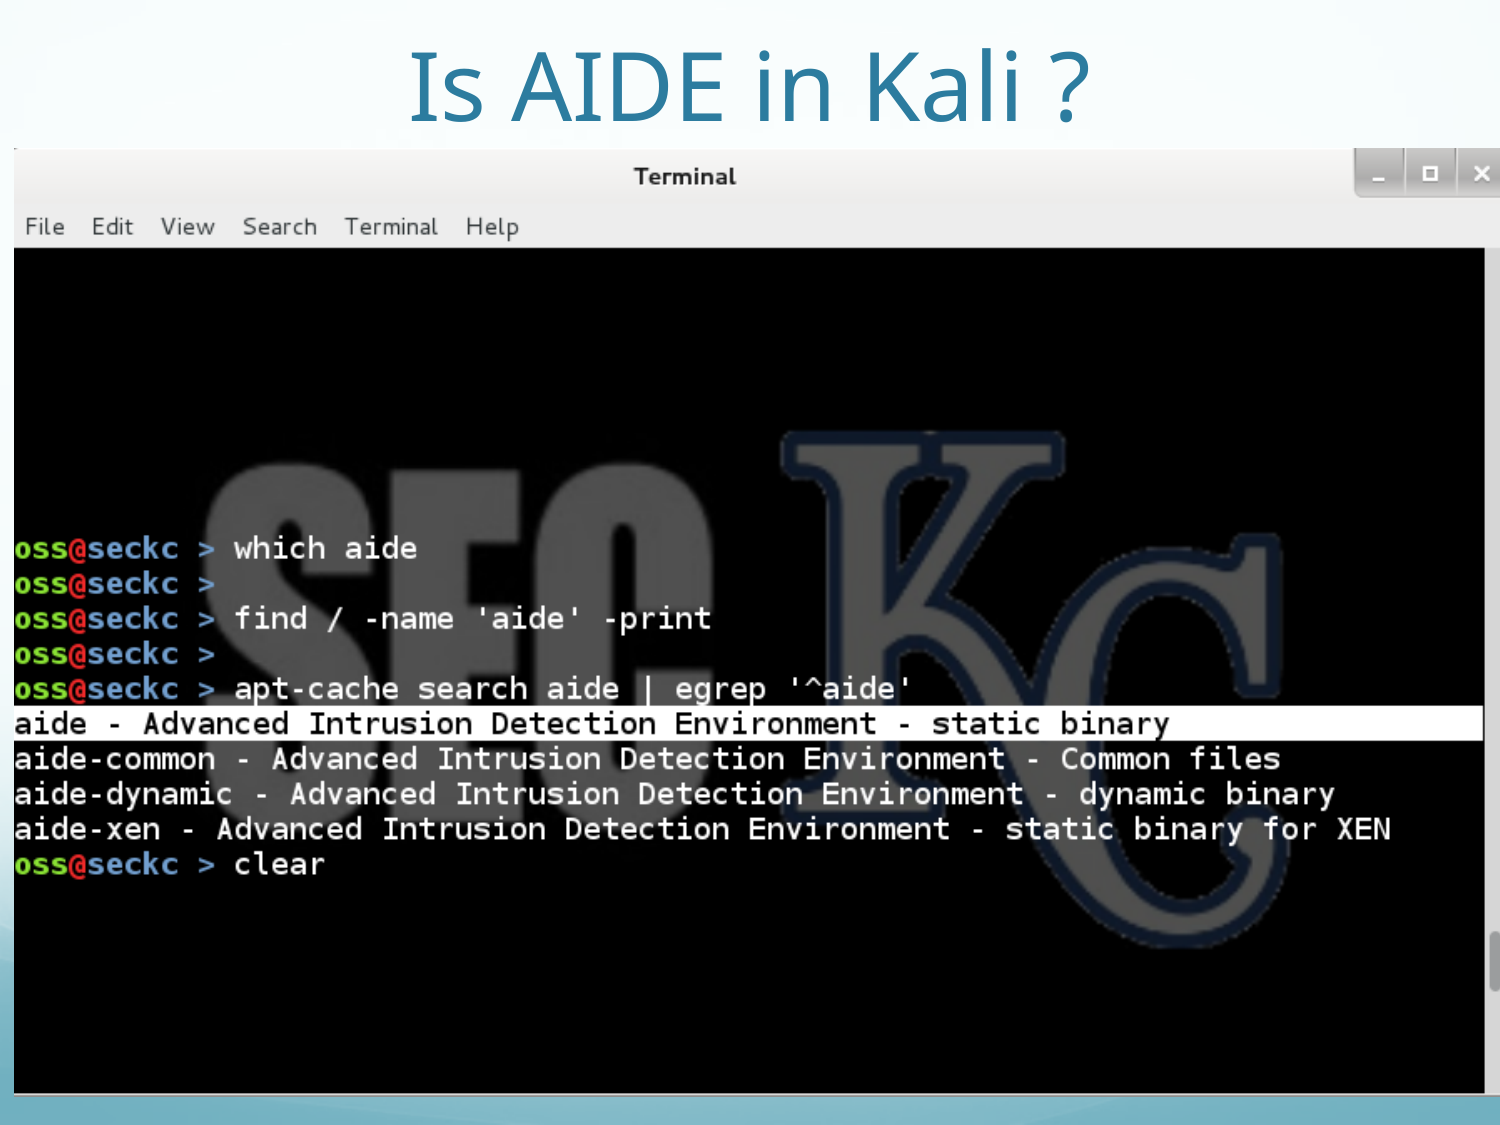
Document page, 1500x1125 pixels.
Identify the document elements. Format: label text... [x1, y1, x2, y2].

title Is AIDE in Kali ? [90, 17, 1410, 144]
picture [13, 147, 1500, 1097]
